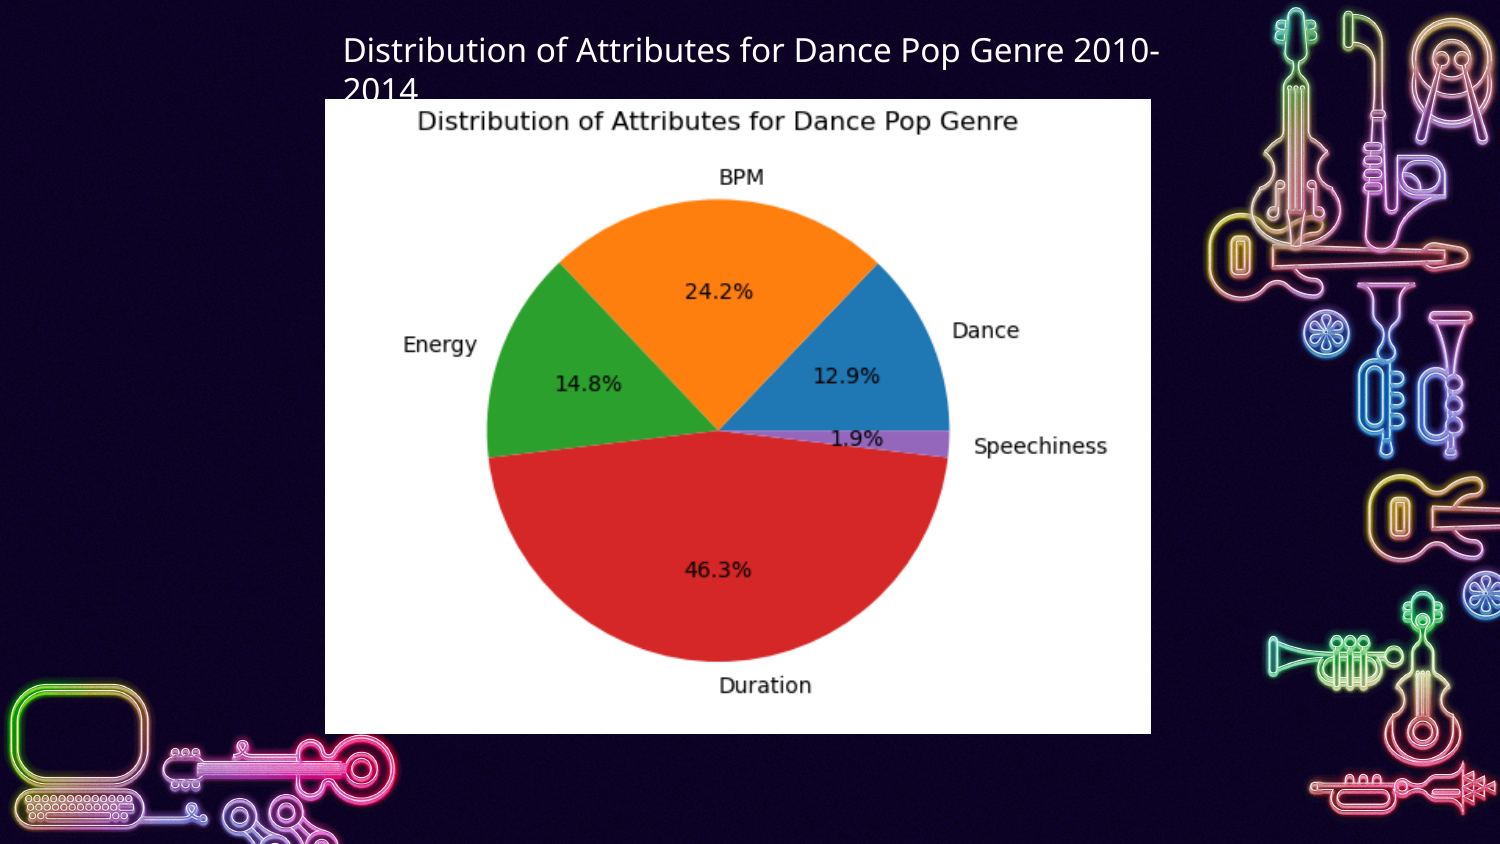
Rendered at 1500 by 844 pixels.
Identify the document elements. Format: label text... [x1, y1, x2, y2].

picture [0, 0, 1500, 844]
text_box Distribution of Attributes for Dance Pop Genre 2010-2014 [331, 23, 1220, 115]
